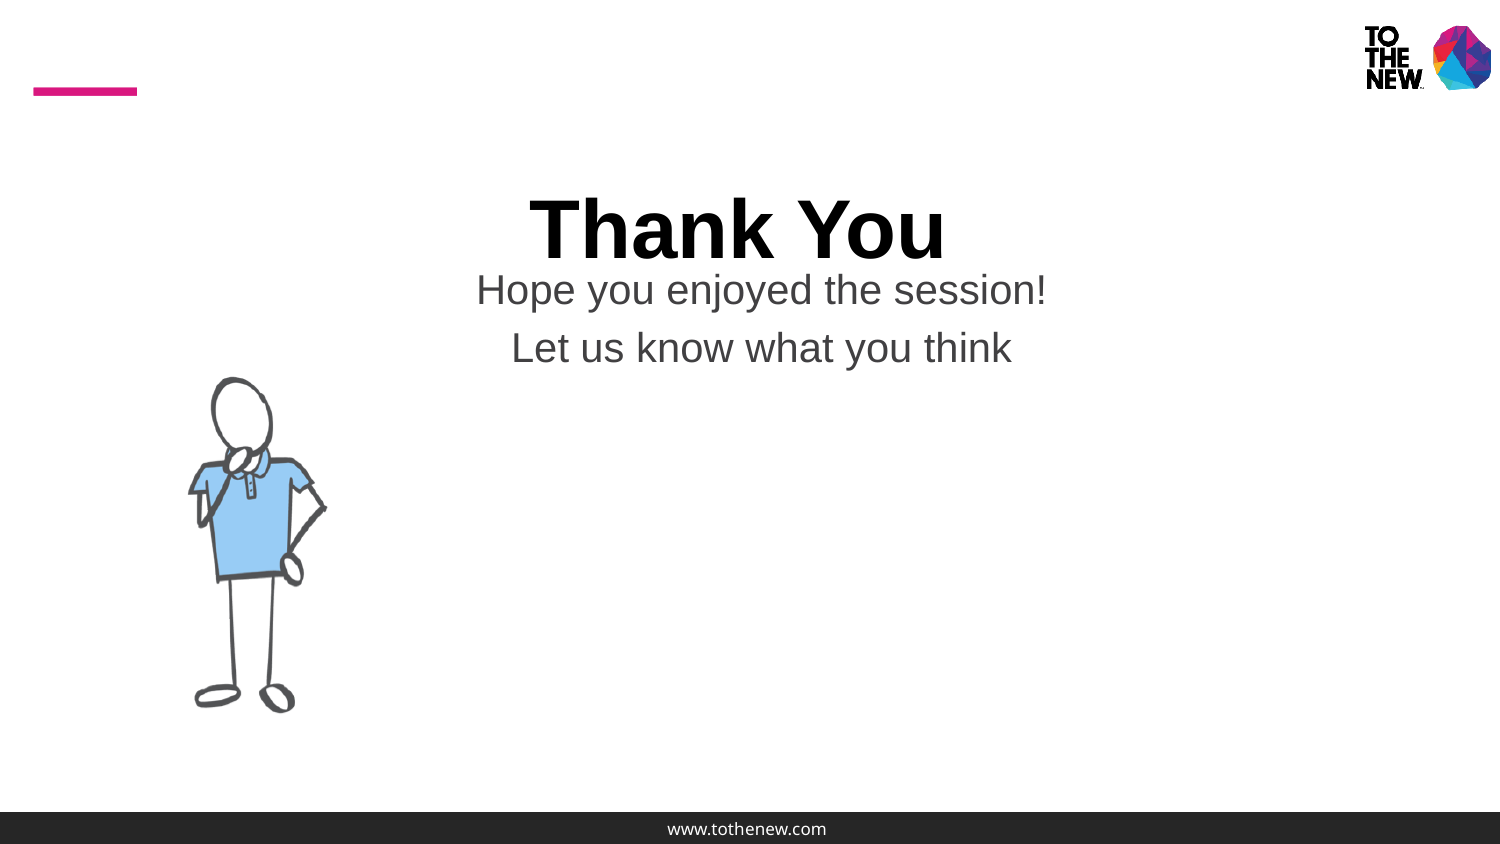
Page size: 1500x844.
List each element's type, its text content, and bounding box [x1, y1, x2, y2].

subtitle Hope you enjoyed the session! Let us know what you think [184, 255, 1340, 844]
title Thank You [112, 134, 1388, 316]
picture [143, 362, 352, 743]
picture [1350, 0, 1500, 116]
